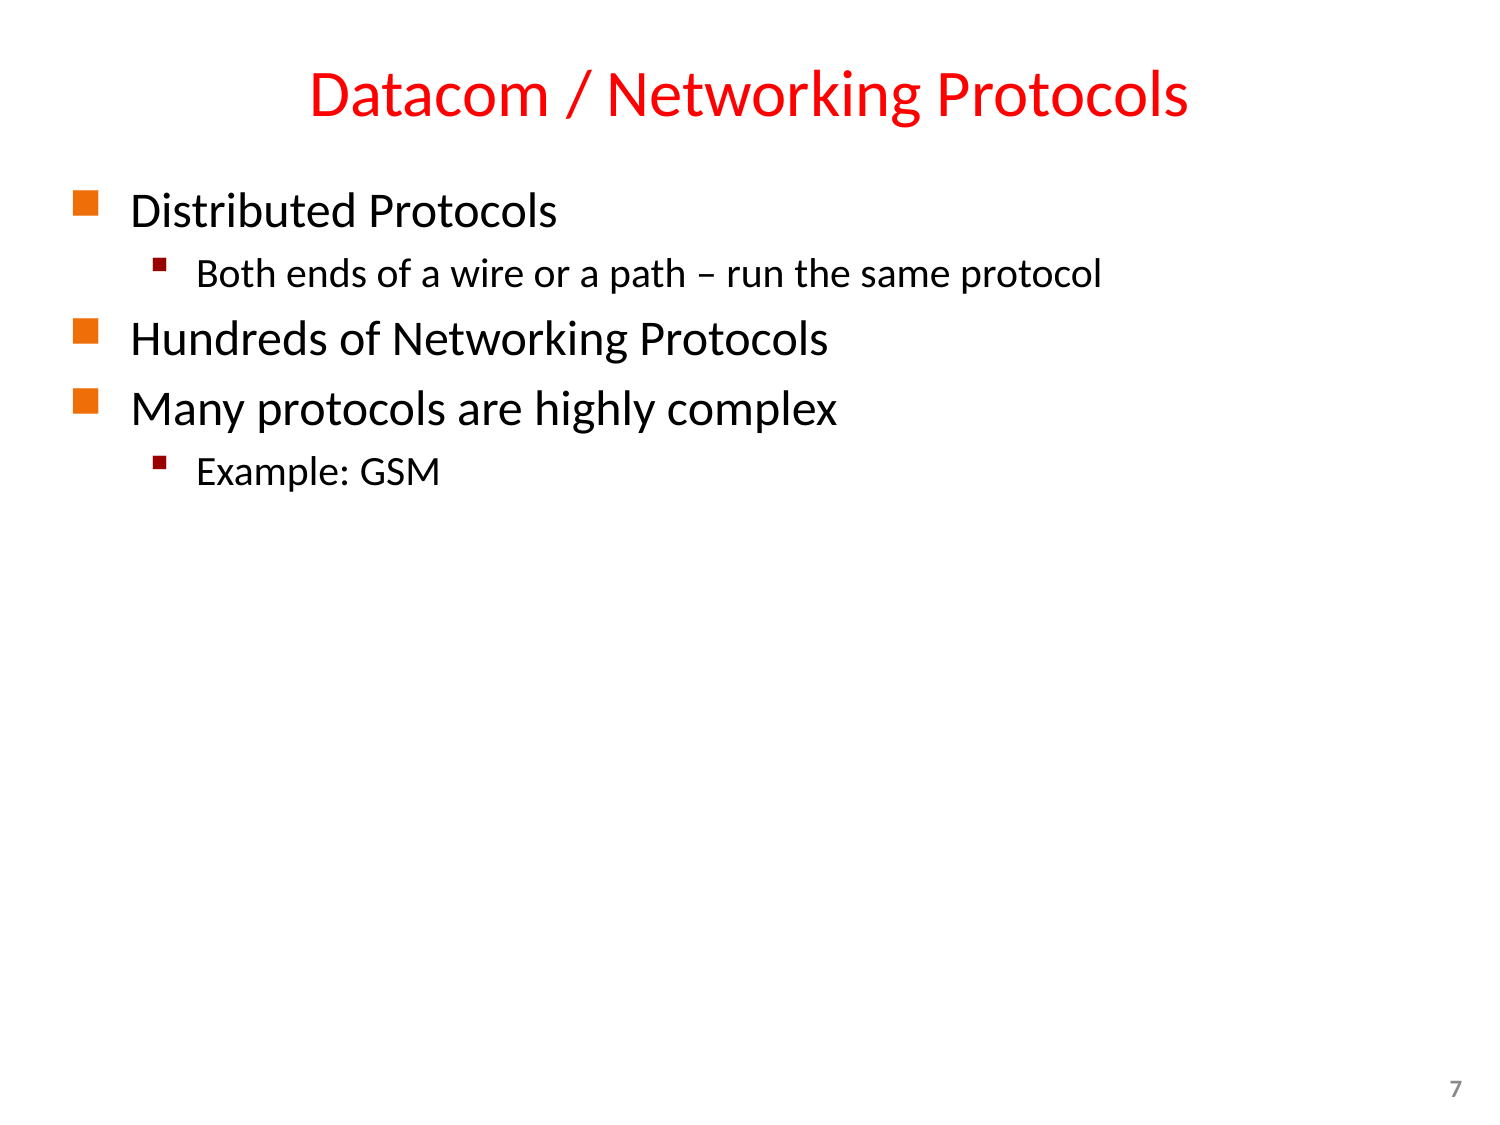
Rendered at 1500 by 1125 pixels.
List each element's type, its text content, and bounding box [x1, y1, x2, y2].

list Distributed Protocols Both ends of a wire or a path – run the same protocol Hundreds of Networking Protocols Many protocols are highly complex Example: GSM [59, 169, 1400, 1044]
title Datacom / Networking Protocols [59, 31, 1441, 149]
